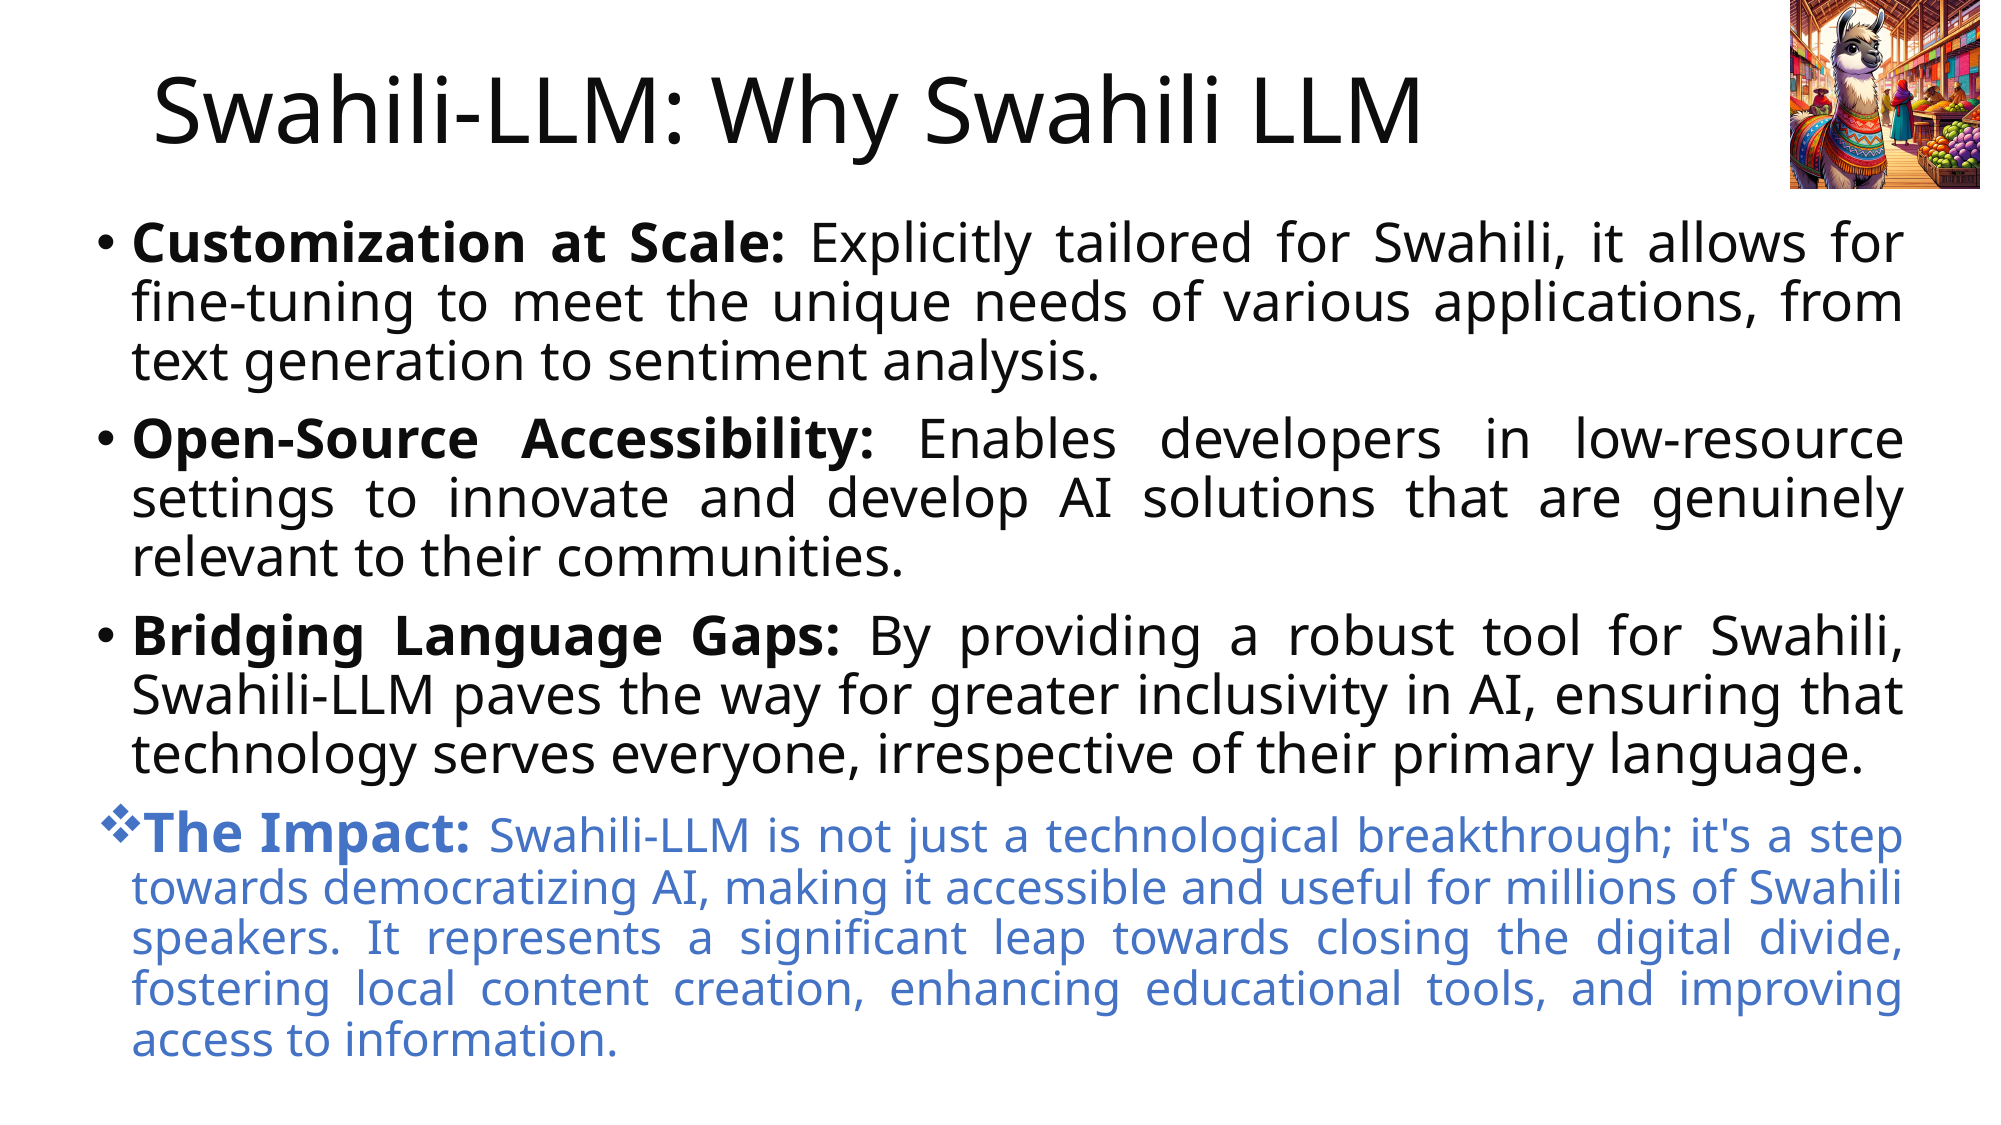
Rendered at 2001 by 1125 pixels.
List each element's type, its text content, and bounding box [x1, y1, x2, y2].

title Swahili-LLM: Why Swahili LLM [137, 4, 1863, 207]
picture [1790, 0, 1980, 189]
list Customization at Scale: Explicitly tailored for Swahili, it allows for fine-tuning to meet the unique needs of various applications, from text generation to sentiment analysis. Open-Source Accessibility: Enables developers in low-resource settings to innovate and develop AI solutions that are genuinely relevant to their communities. Bridging Language Gaps: By providing a robust tool for Swahili, Swahili-LLM paves the way for greater inclusivity in AI, ensuring that technology serves everyone, irrespective of their primary language. The Impact: Swahili-LLM is not just a technological breakthrough; it's a step towards democratizing AI, making it accessible and useful for millions of Swahili speakers. It represents a significant leap towards closing the digital divide, fostering local content creation, enhancing educational tools, and improving access to information. [81, 207, 1921, 1083]
